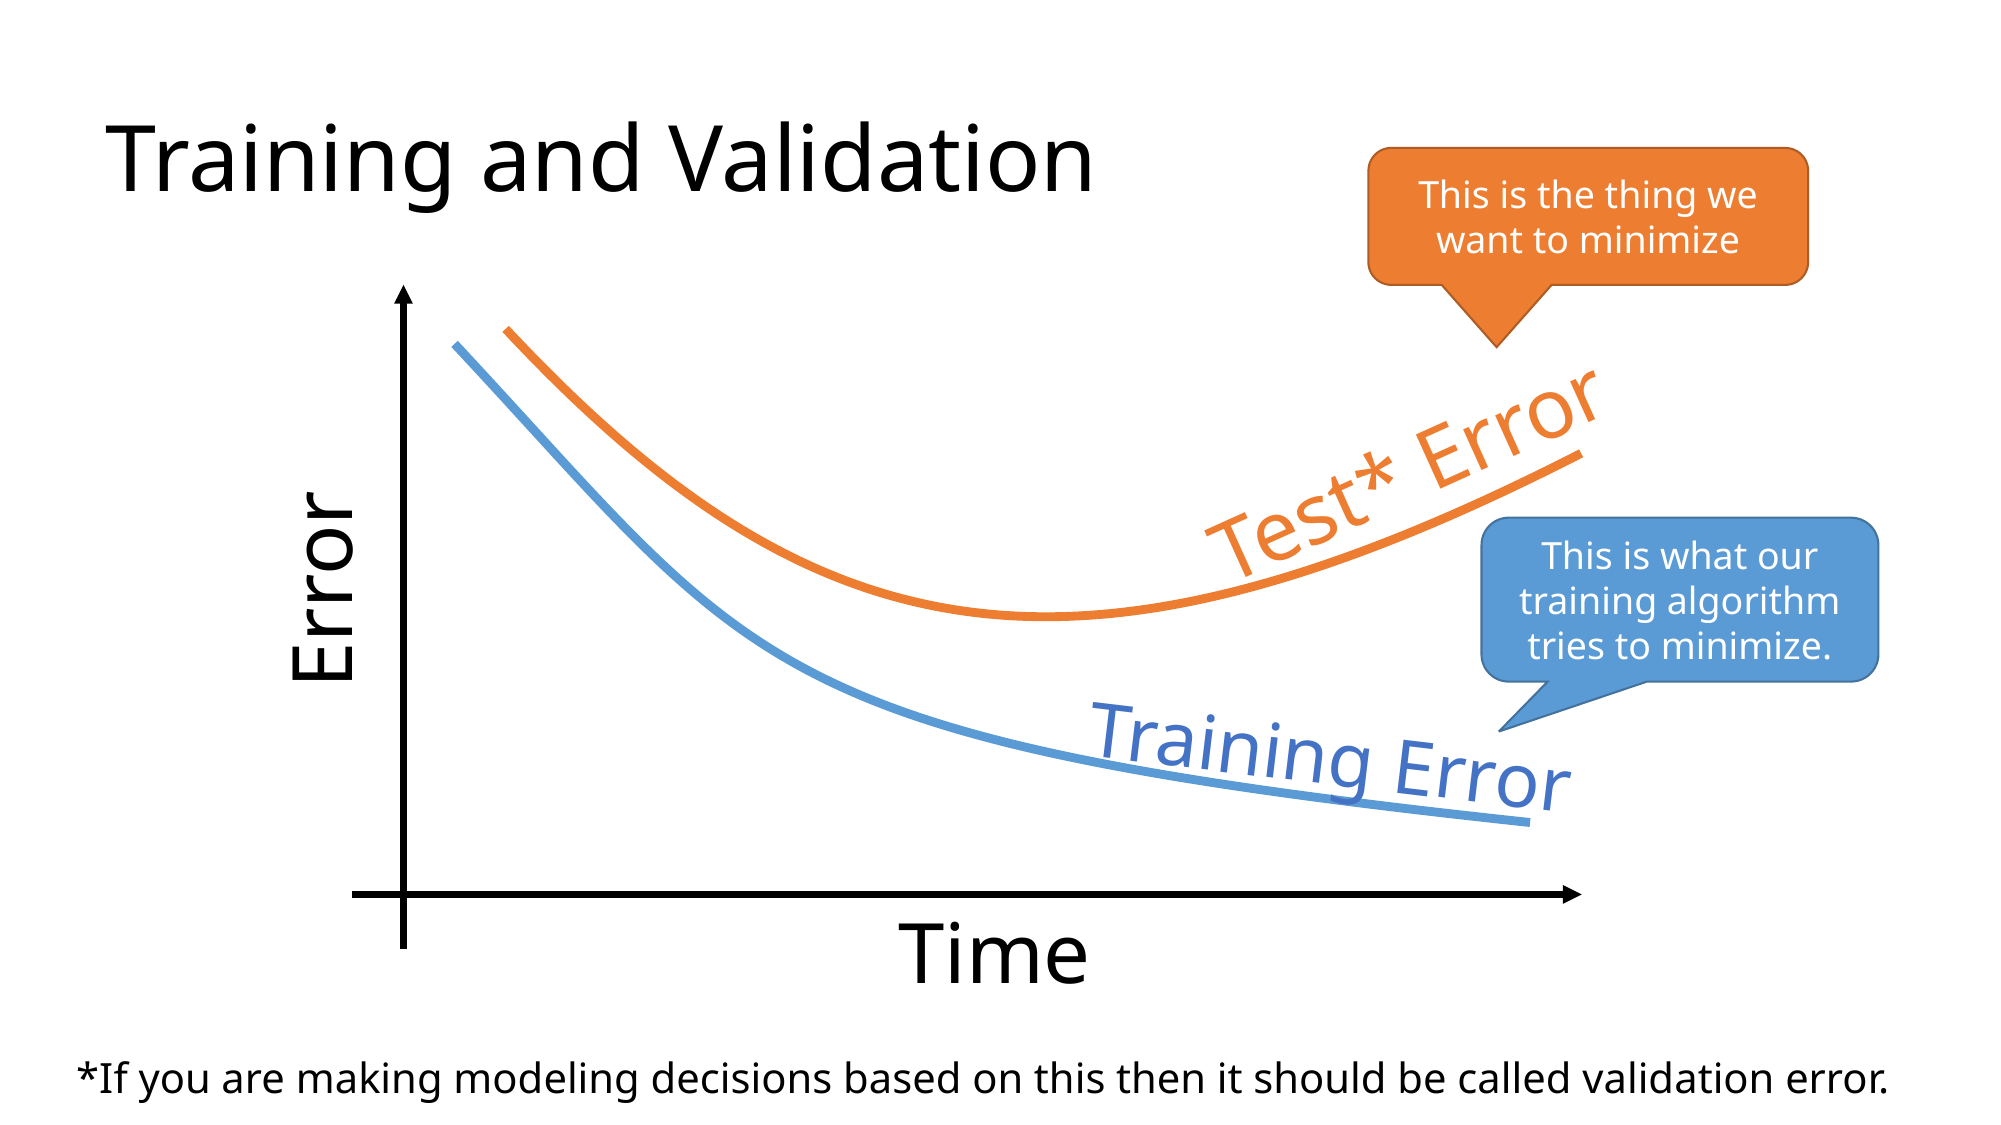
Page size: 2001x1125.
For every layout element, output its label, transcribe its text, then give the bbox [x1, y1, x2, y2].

text_box Time [883, 895, 1106, 1008]
text_box This is what our training algorithm tries to minimize. [1577, 516, 1880, 707]
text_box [454, 343, 1577, 823]
text_box This is the thing we want to minimize [1367, 146, 1810, 328]
text_box *If you are making modeling decisions based on this then it should be called validation error. [61, 1044, 2000, 1109]
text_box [505, 328, 1617, 617]
text_box Error [261, 475, 377, 704]
title Training and Validation [90, 52, 1863, 271]
